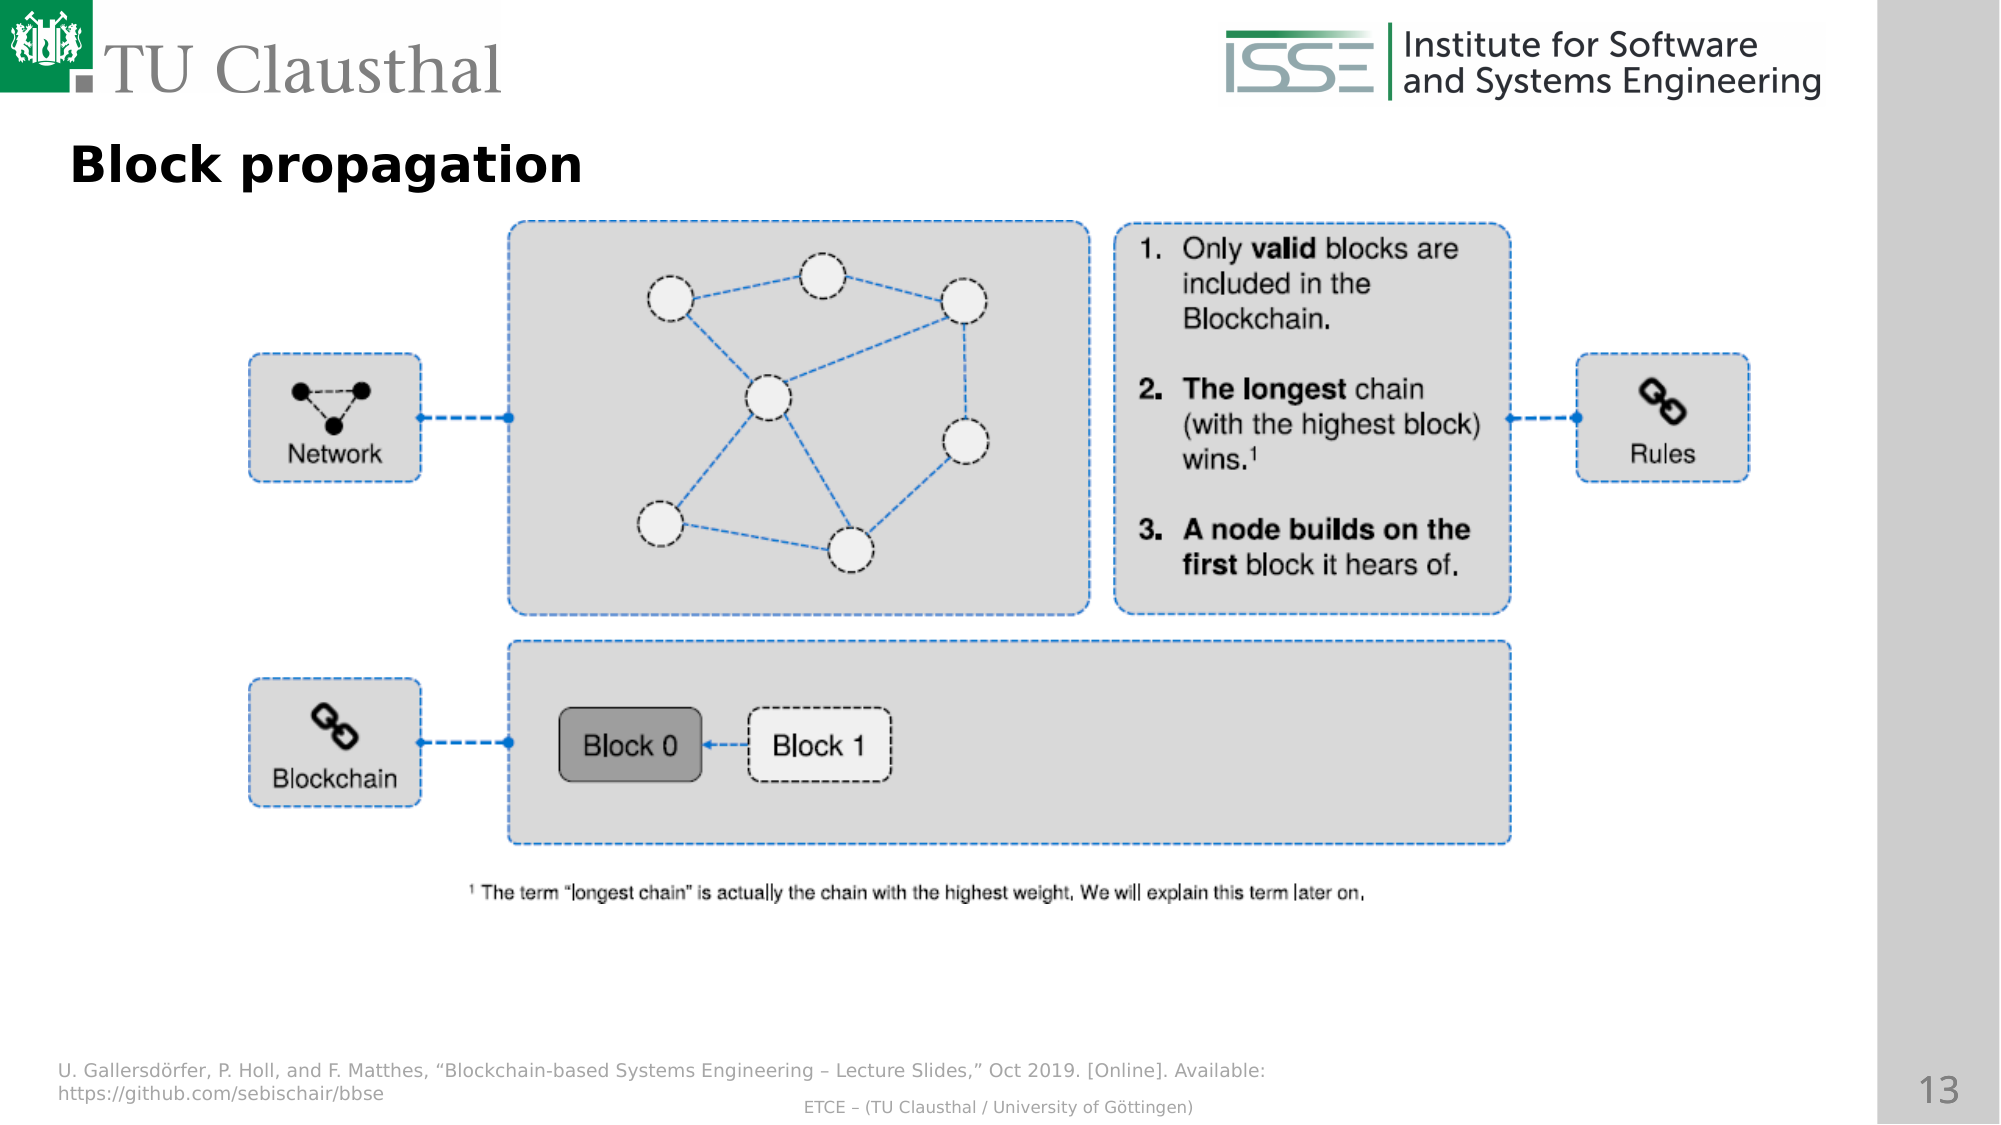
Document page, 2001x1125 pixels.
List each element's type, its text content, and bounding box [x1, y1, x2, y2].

picture [1218, 22, 1826, 107]
text_box Block propagation [55, 125, 1819, 208]
picture [248, 220, 1751, 905]
text_box U. Gallersdörfer, P. Holl, and F. Matthes, “Blockchain-based Systems Engineering – Lecture Slides,” Oct 2019. [Online]. Available: https://github.com/sebischair/bbse [43, 1051, 1521, 1112]
picture [0, 0, 501, 93]
